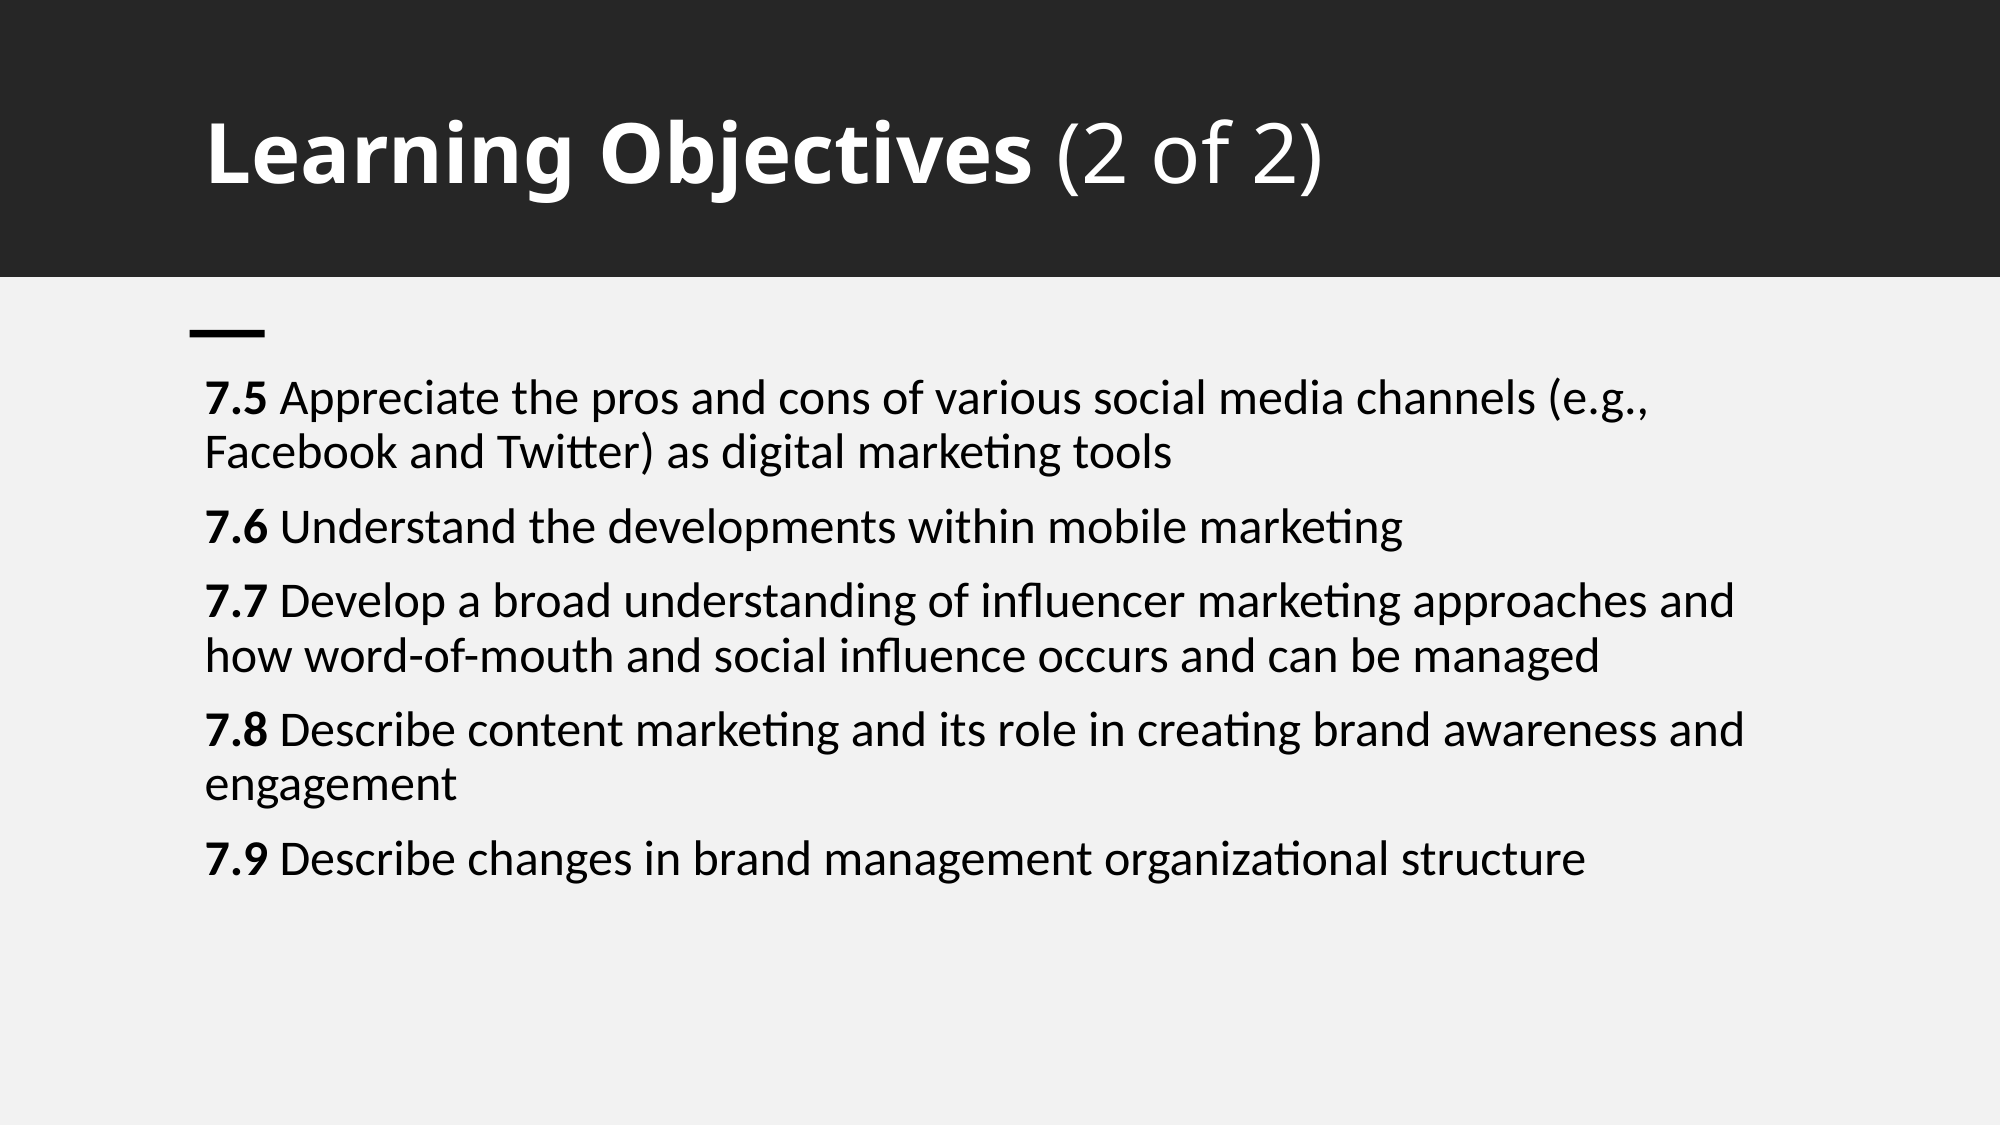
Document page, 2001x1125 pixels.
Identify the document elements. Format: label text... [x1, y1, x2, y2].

text_box [189, 329, 266, 338]
text_box [0, 0, 2000, 276]
list 7.5 Appreciate the pros and cons of various social media channels (e.g., Facebook and Twitter) as digital marketing tools 7.6 Understand the developments within mobile marketing 7.7 Develop a broad understanding of influencer marketing approaches and how word-of-mouth and social influence occurs and can be managed 7.8 Describe content marketing and its role in creating brand awareness and engagement 7.9 Describe changes in brand management organizational structure [189, 363, 1811, 1014]
text_box [0, 276, 2000, 1125]
title Learning Objectives (2 of 2) [189, 104, 1812, 253]
